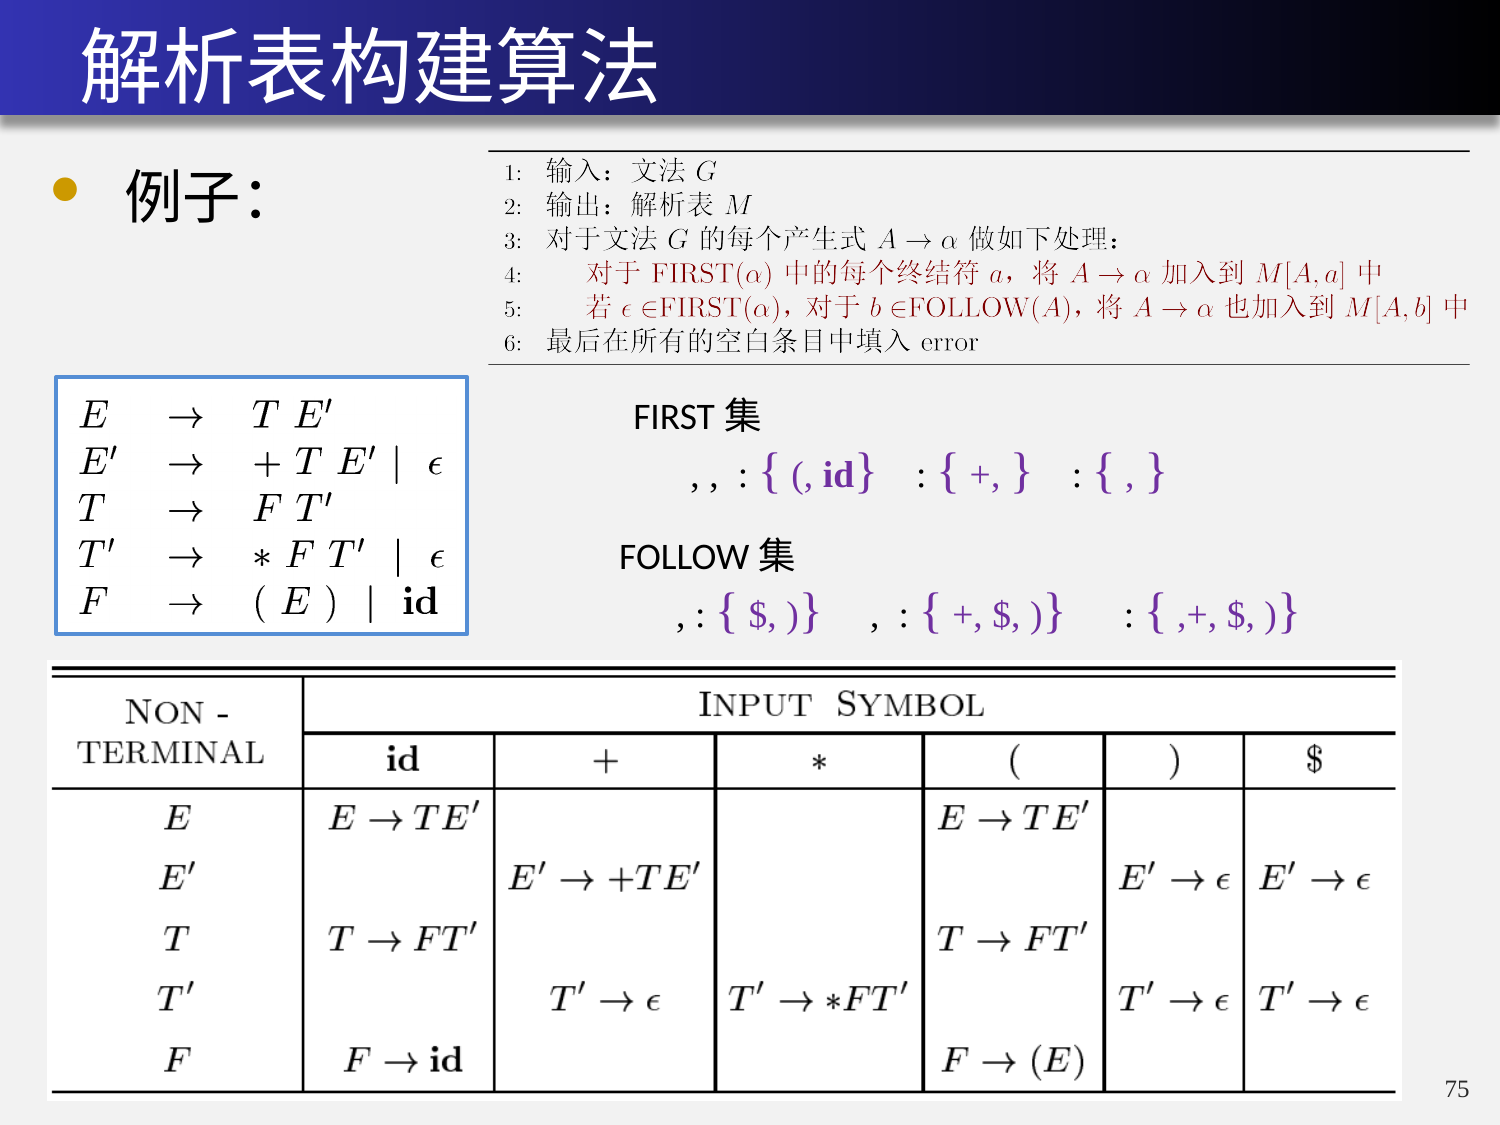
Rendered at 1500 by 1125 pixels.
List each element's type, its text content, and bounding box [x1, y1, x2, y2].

title 解析表构建算法 [77, 12, 1075, 203]
text_box [54, 375, 469, 636]
text_box 例子： [47, 143, 373, 230]
picture [47, 660, 1402, 1102]
slide_number 74 [1413, 1077, 1500, 1103]
picture [488, 150, 1470, 366]
picture [69, 395, 457, 623]
